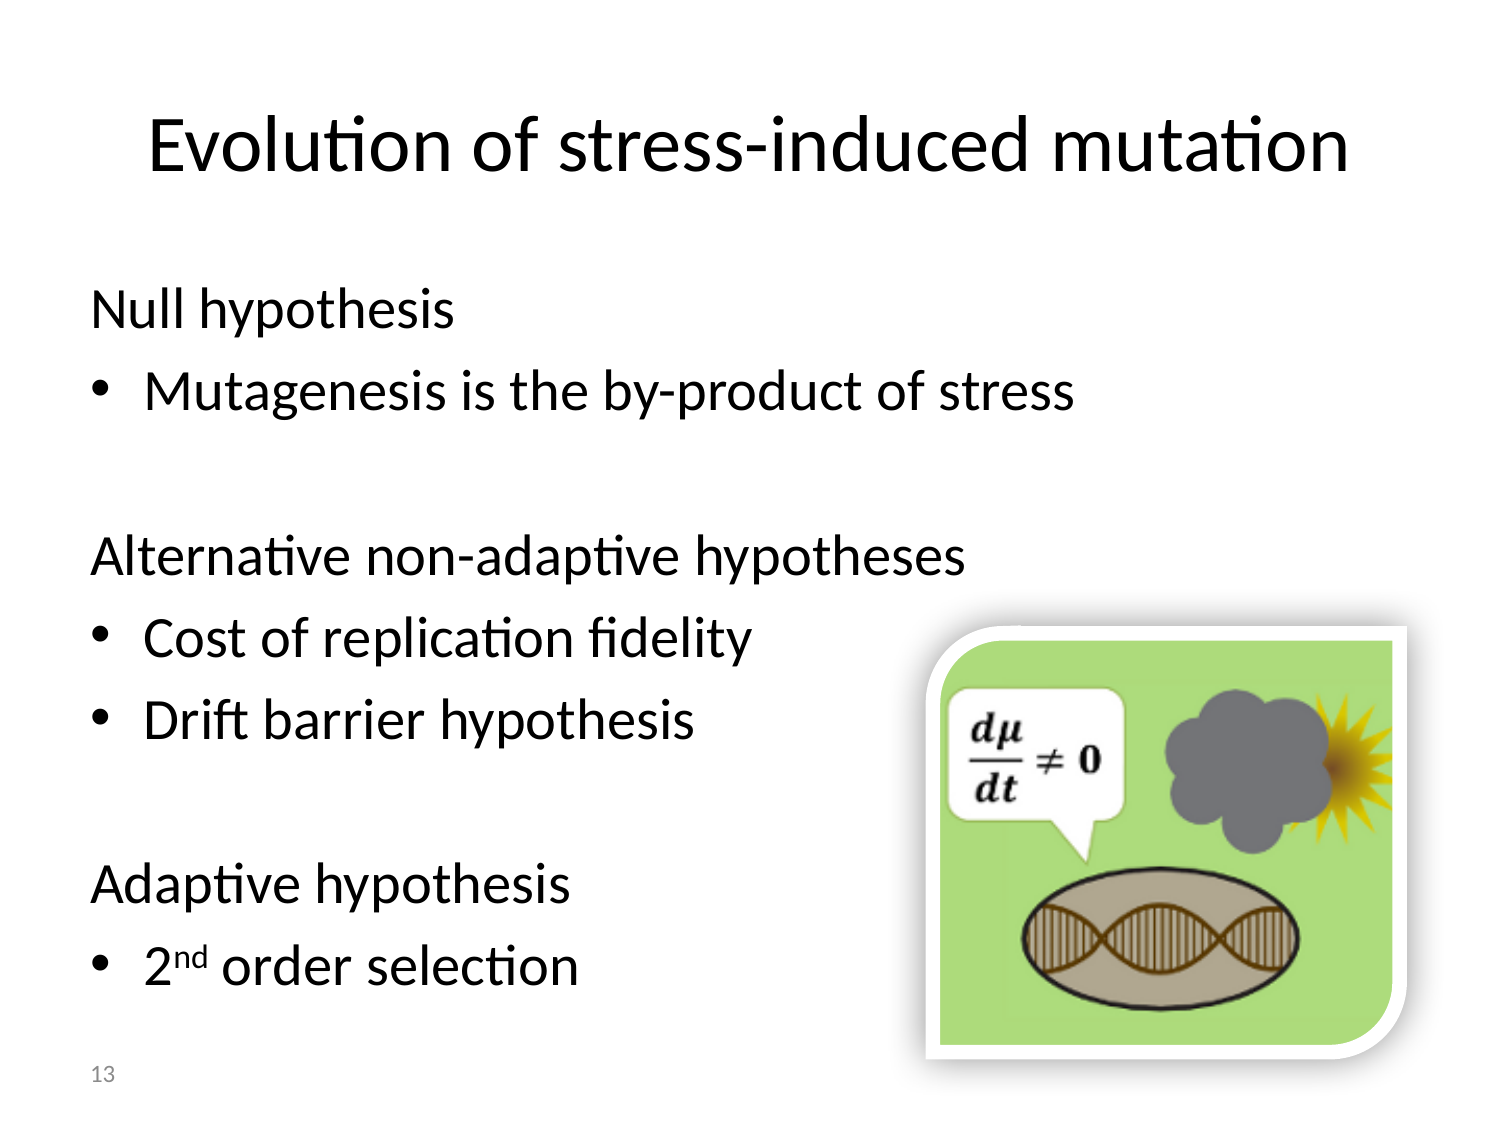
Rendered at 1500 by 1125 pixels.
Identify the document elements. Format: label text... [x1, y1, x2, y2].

slide_number 13 [75, 1042, 425, 1103]
list Null hypothesis Mutagenesis is the by-product of stress Alternative non-adaptive hypotheses Cost of replication fidelity Drift barrier hypothesis Adaptive hypothesis 2nd order selection [75, 262, 1425, 1005]
title Evolution of stress-induced mutation [75, 45, 1425, 233]
picture [932, 633, 1400, 1053]
